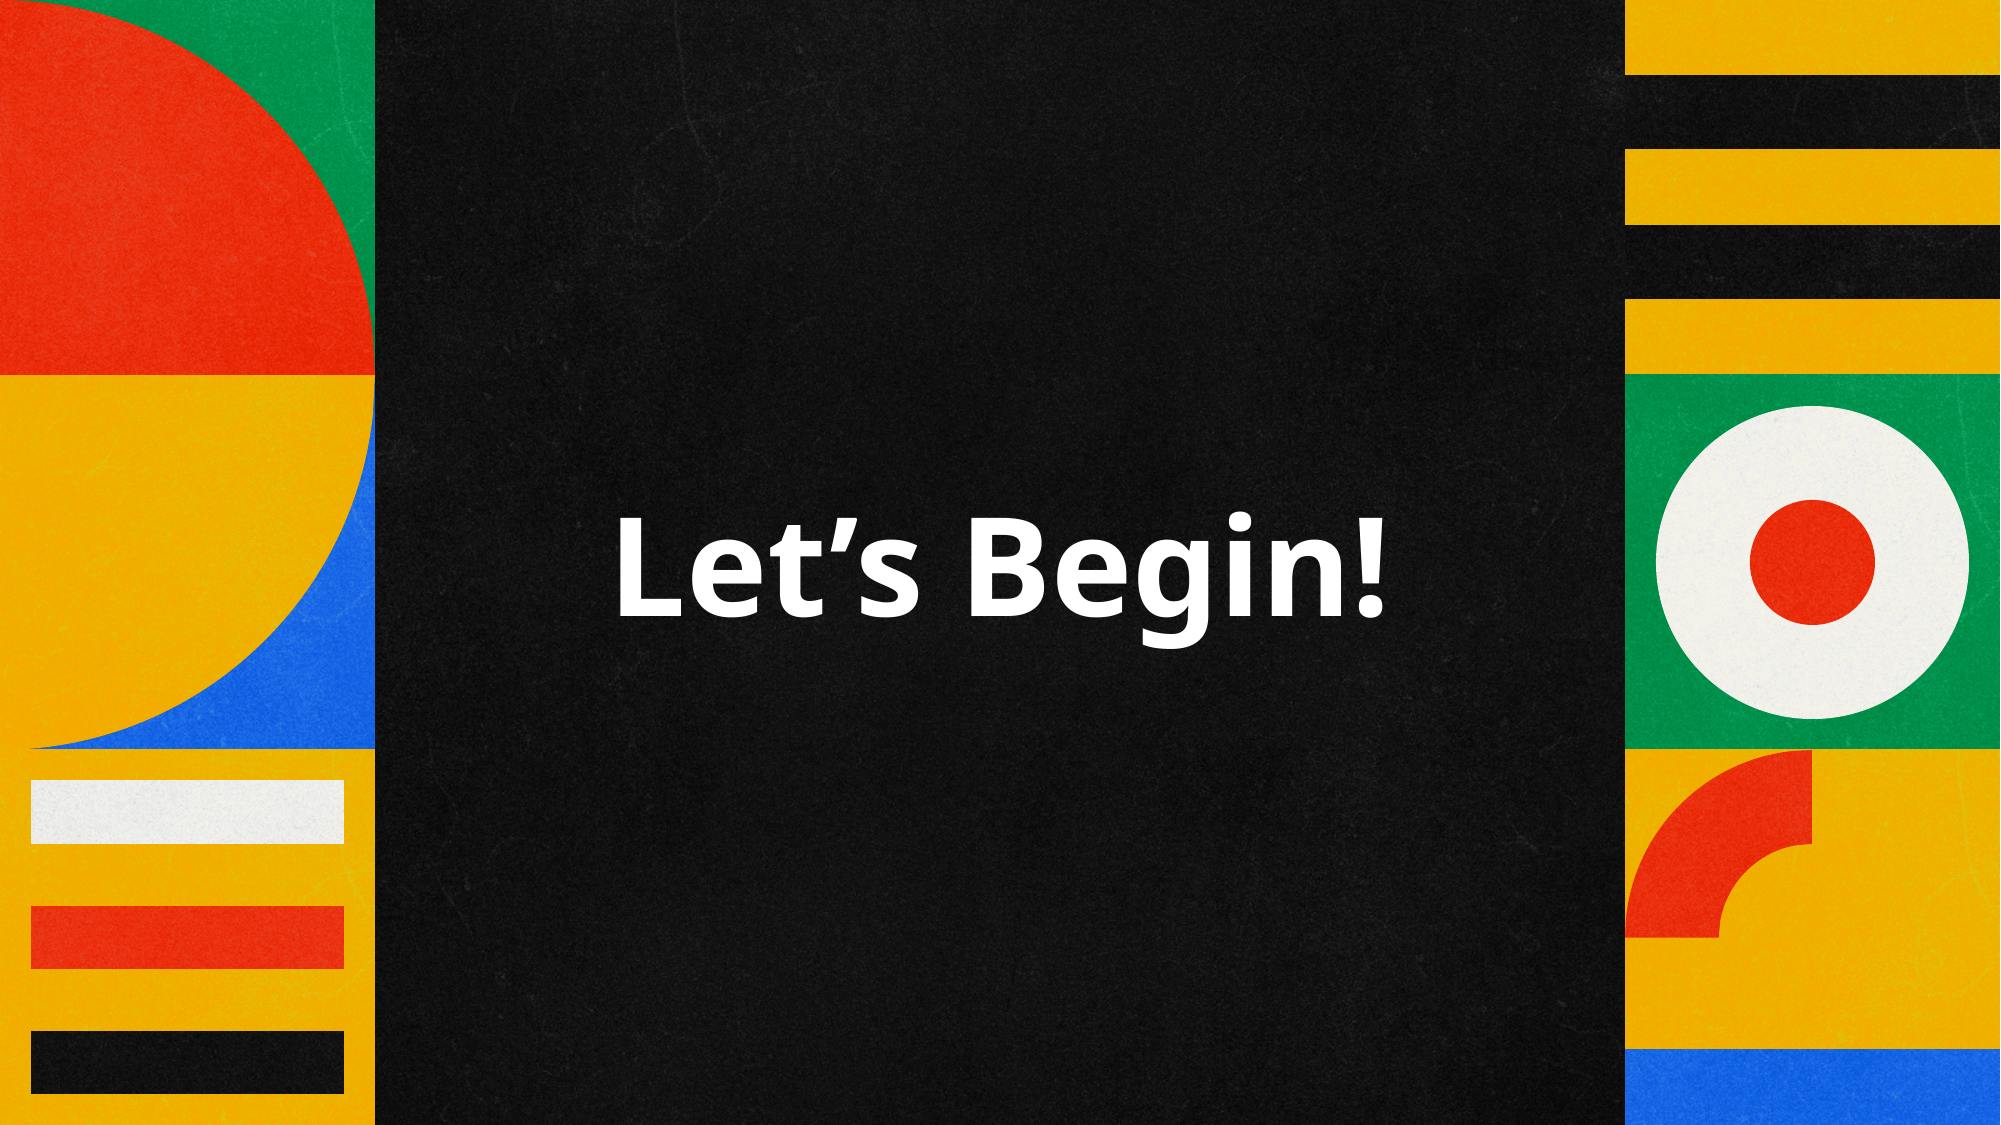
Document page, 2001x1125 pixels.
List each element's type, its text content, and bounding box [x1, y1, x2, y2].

picture [0, 0, 2000, 1125]
text_box Let’s Begin! [528, 471, 1472, 652]
